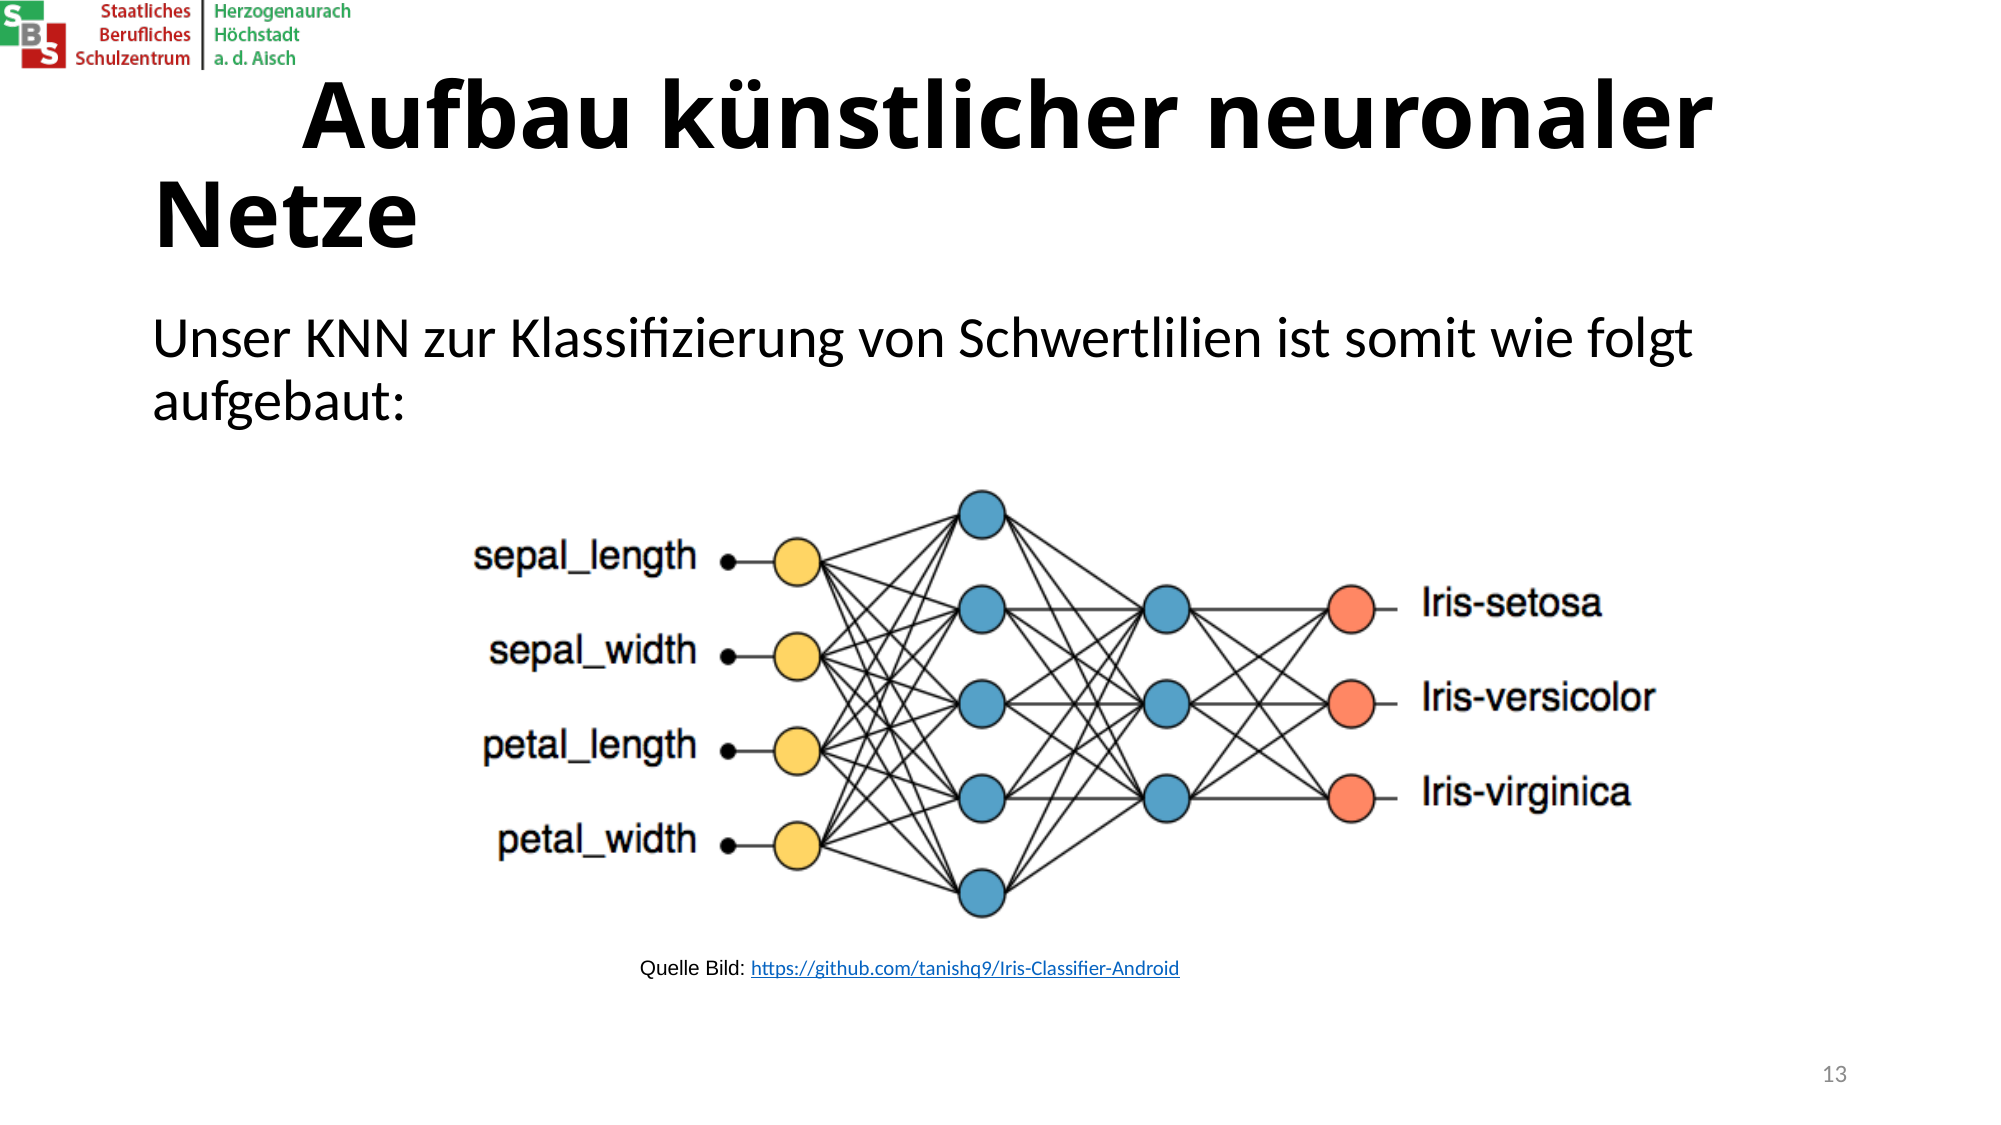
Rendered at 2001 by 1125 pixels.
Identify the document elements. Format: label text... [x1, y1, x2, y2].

picture [0, 0, 351, 71]
title Aufbau künstlicher neuronaler Netze [137, 59, 1863, 278]
slide_number 13 [1412, 1042, 1863, 1103]
picture [434, 370, 1688, 1032]
list Unser KNN zur Klassifizierung von Schwertlilien ist somit wie folgt aufgebaut: [137, 299, 1863, 1067]
